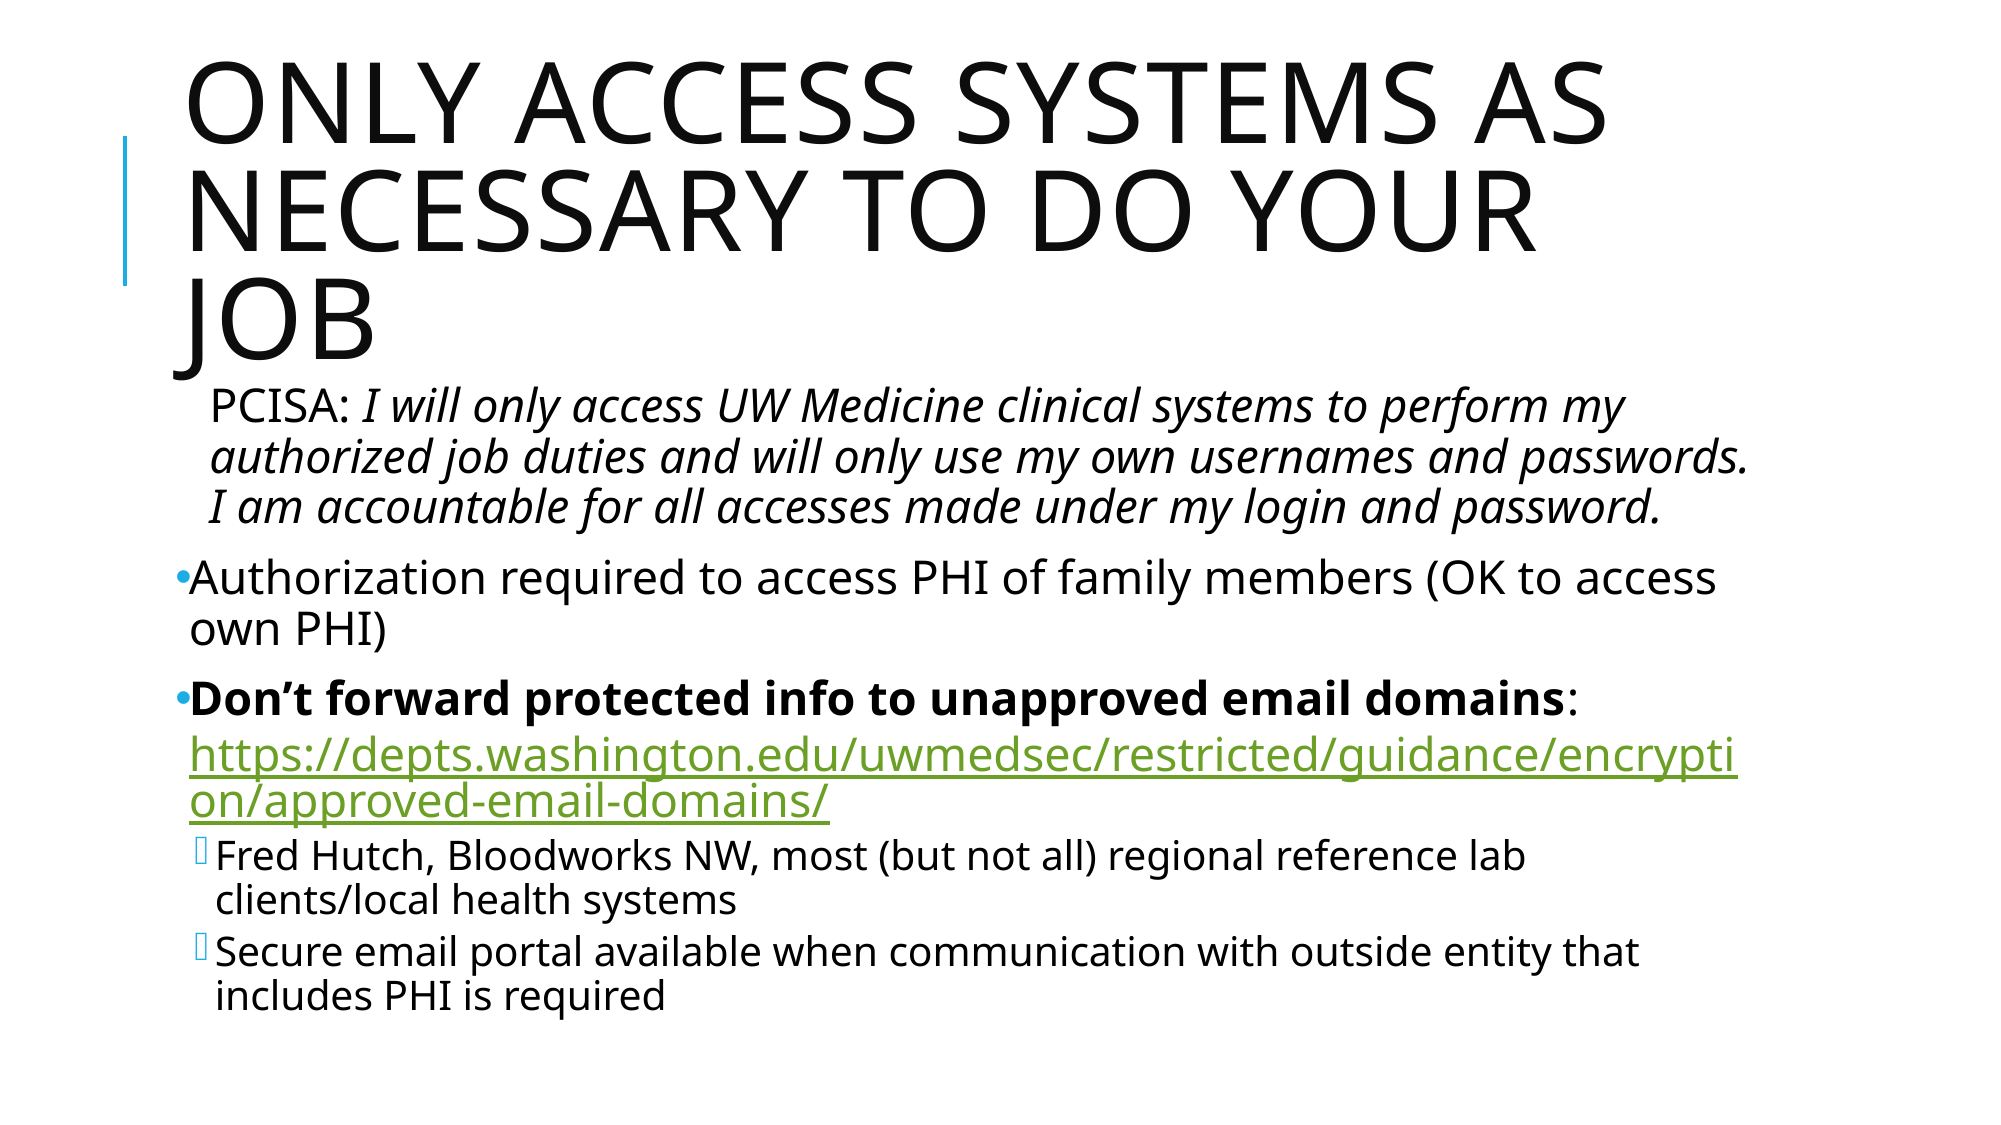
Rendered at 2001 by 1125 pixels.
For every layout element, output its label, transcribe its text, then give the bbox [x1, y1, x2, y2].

title Only access systems as necessary to do your job [168, 96, 1763, 342]
list PCISA: I will only access UW Medicine clinical systems to perform my authorized job duties and will only use my own usernames and passwords. I am accountable for all accesses made under my login and password. Authorization required to access PHI of family members (OK to access own PHI) Don’t forward protected info to unapproved email domains: https://depts.washington.edu/uwmedsec/restricted/guidance/encryption/approved-email-domains/ Fred Hutch, Bloodworks NW, most (but not all) regional reference lab clients/local health systems Secure email portal available when communication with outside entity that includes PHI is required [168, 375, 1763, 1035]
